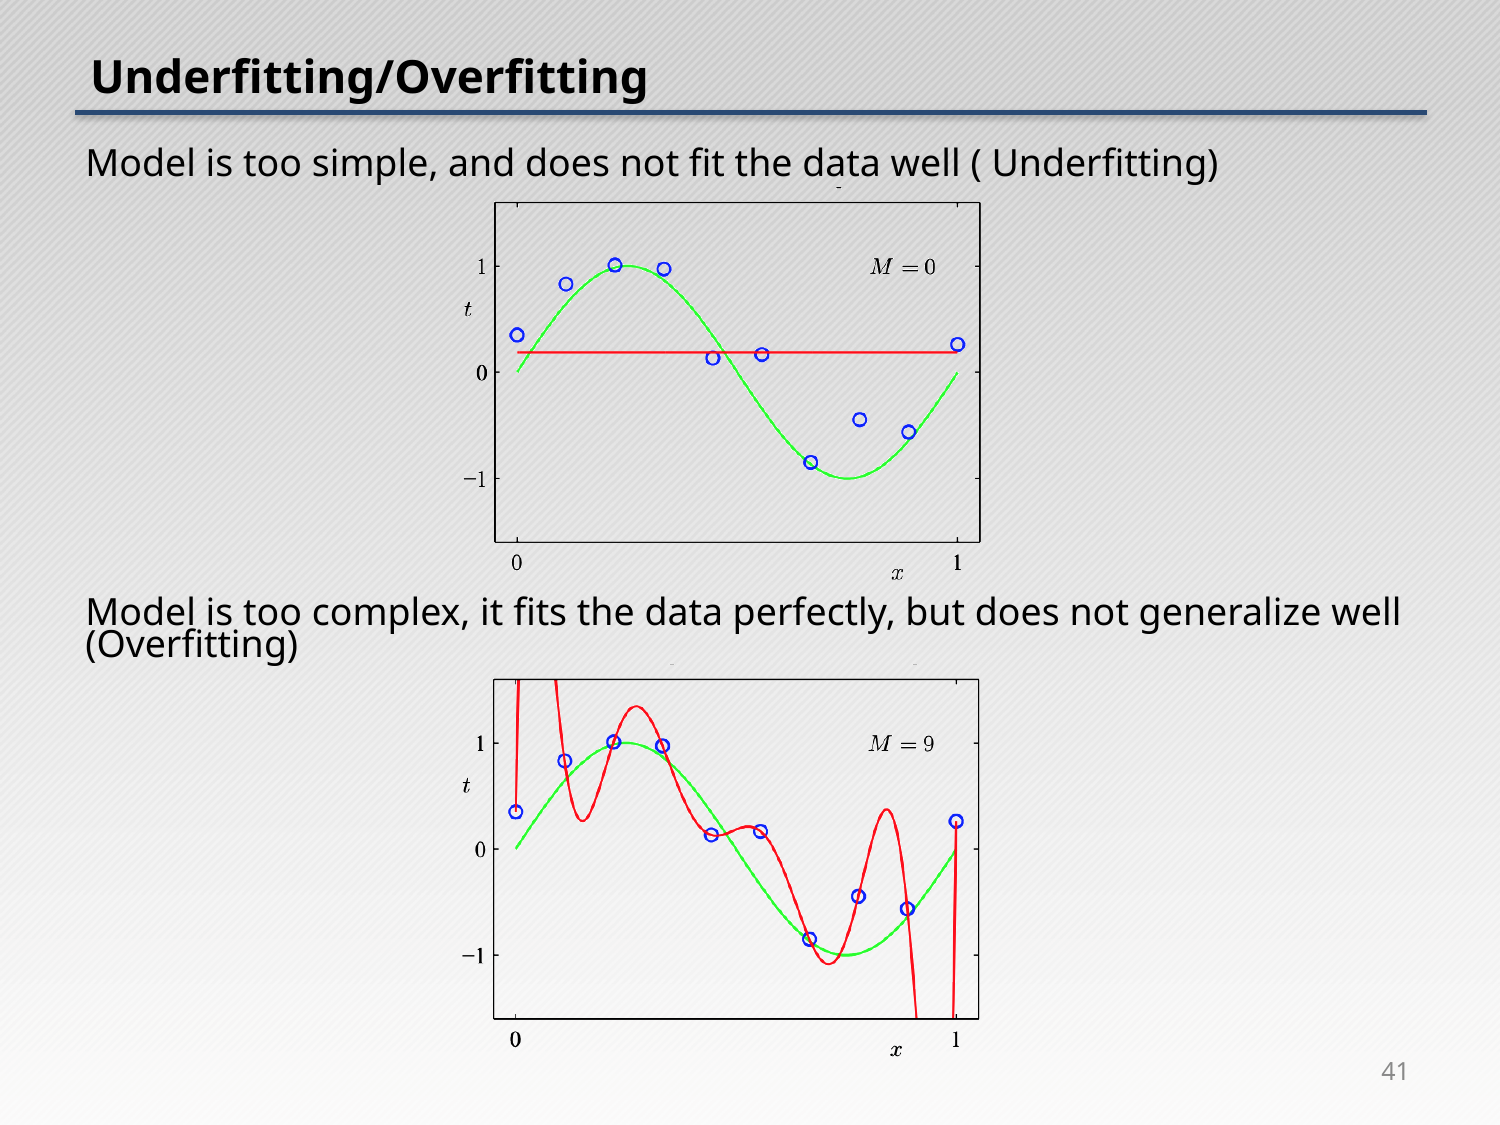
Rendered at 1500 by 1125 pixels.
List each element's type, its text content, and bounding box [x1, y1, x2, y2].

picture [0, 0, 1500, 1125]
text_box Model is too simple, and does not fit the data well ( Underfitting) Model is too complex, it fits the data perfectly, but does not generalize well (Overfitting) [40, 143, 1444, 1045]
title Underfitting/Overfitting [74, 37, 1426, 113]
slide_number 41 [1074, 1045, 1425, 1103]
